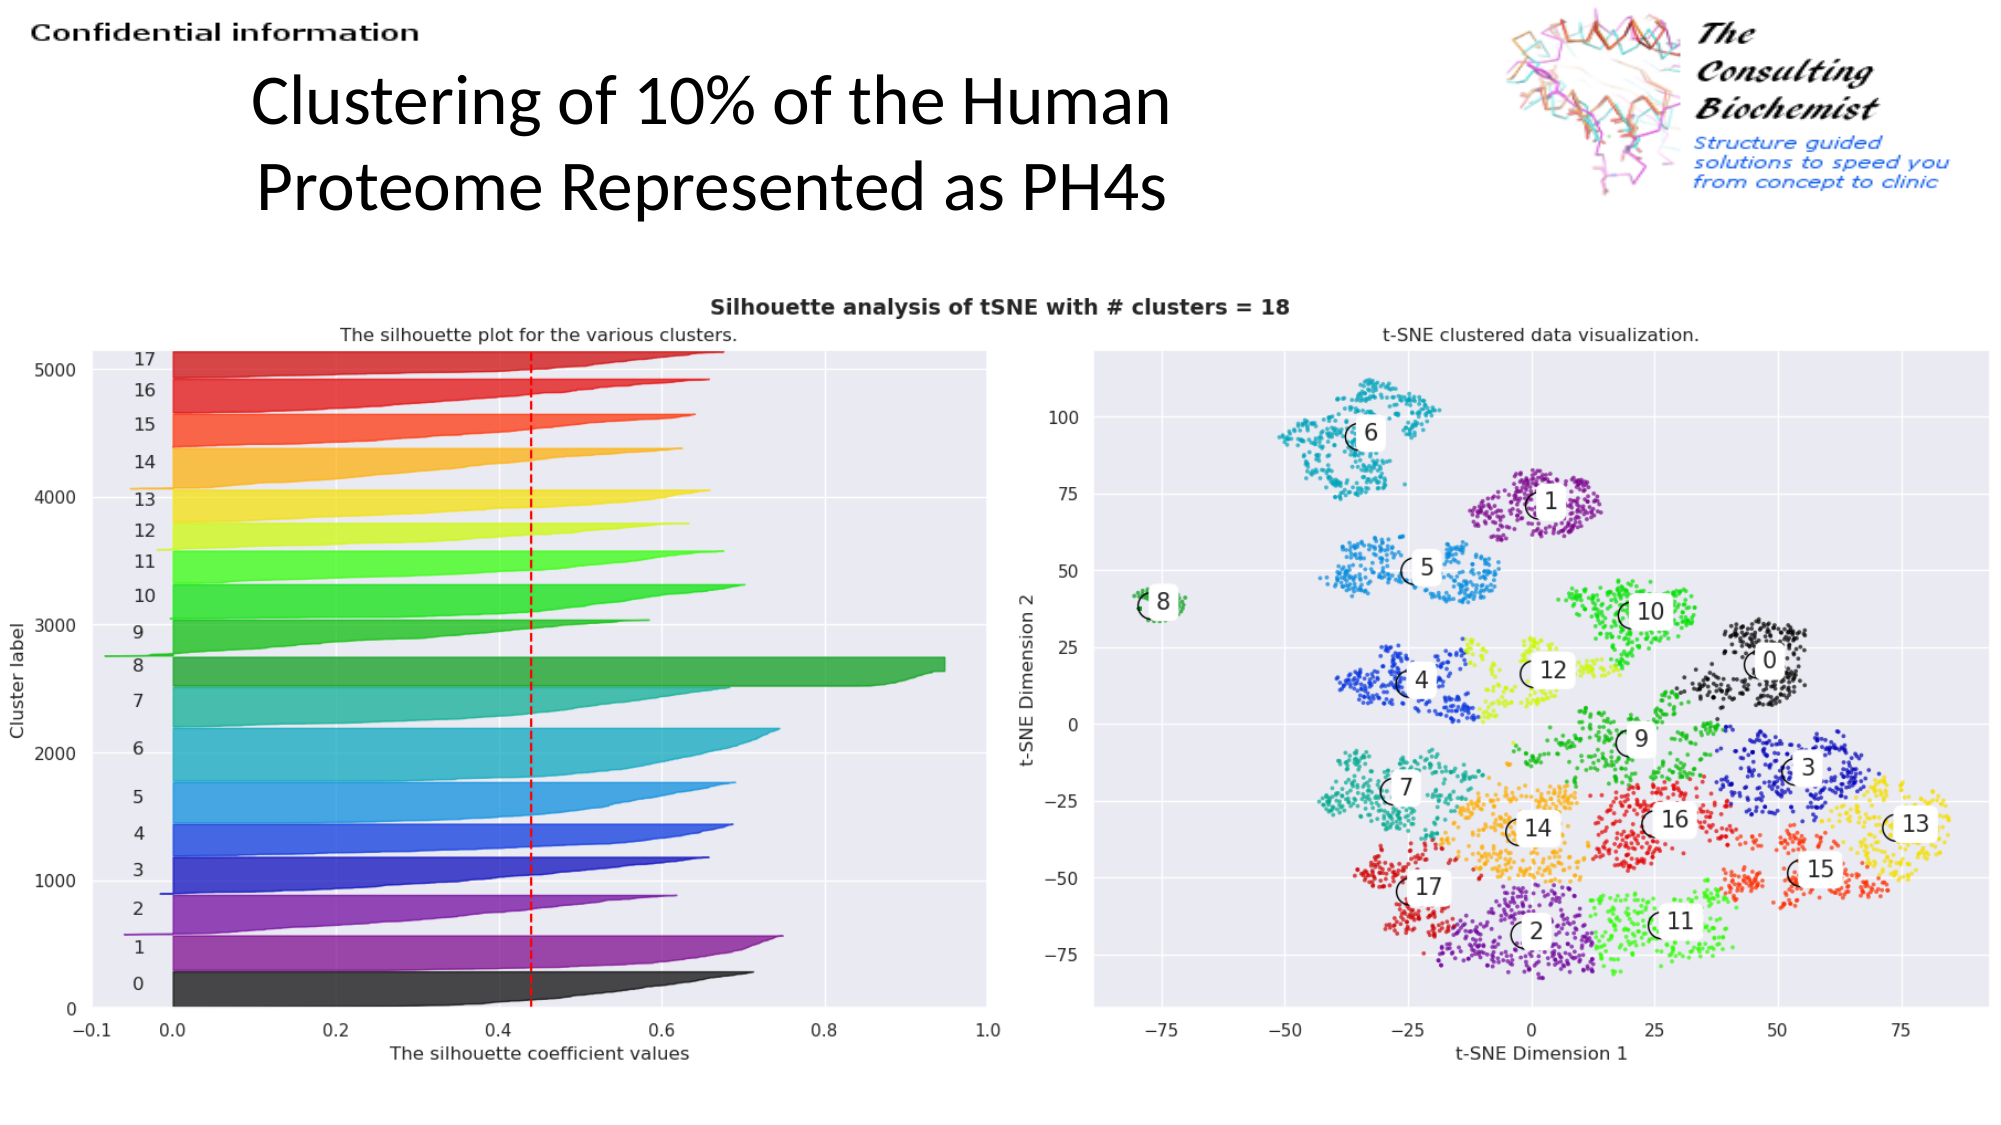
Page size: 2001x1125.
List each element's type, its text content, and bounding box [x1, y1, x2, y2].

picture [0, 0, 2001, 1125]
title Clustering of 10% of the Human Proteome Represented as PH4s [99, 45, 1325, 233]
